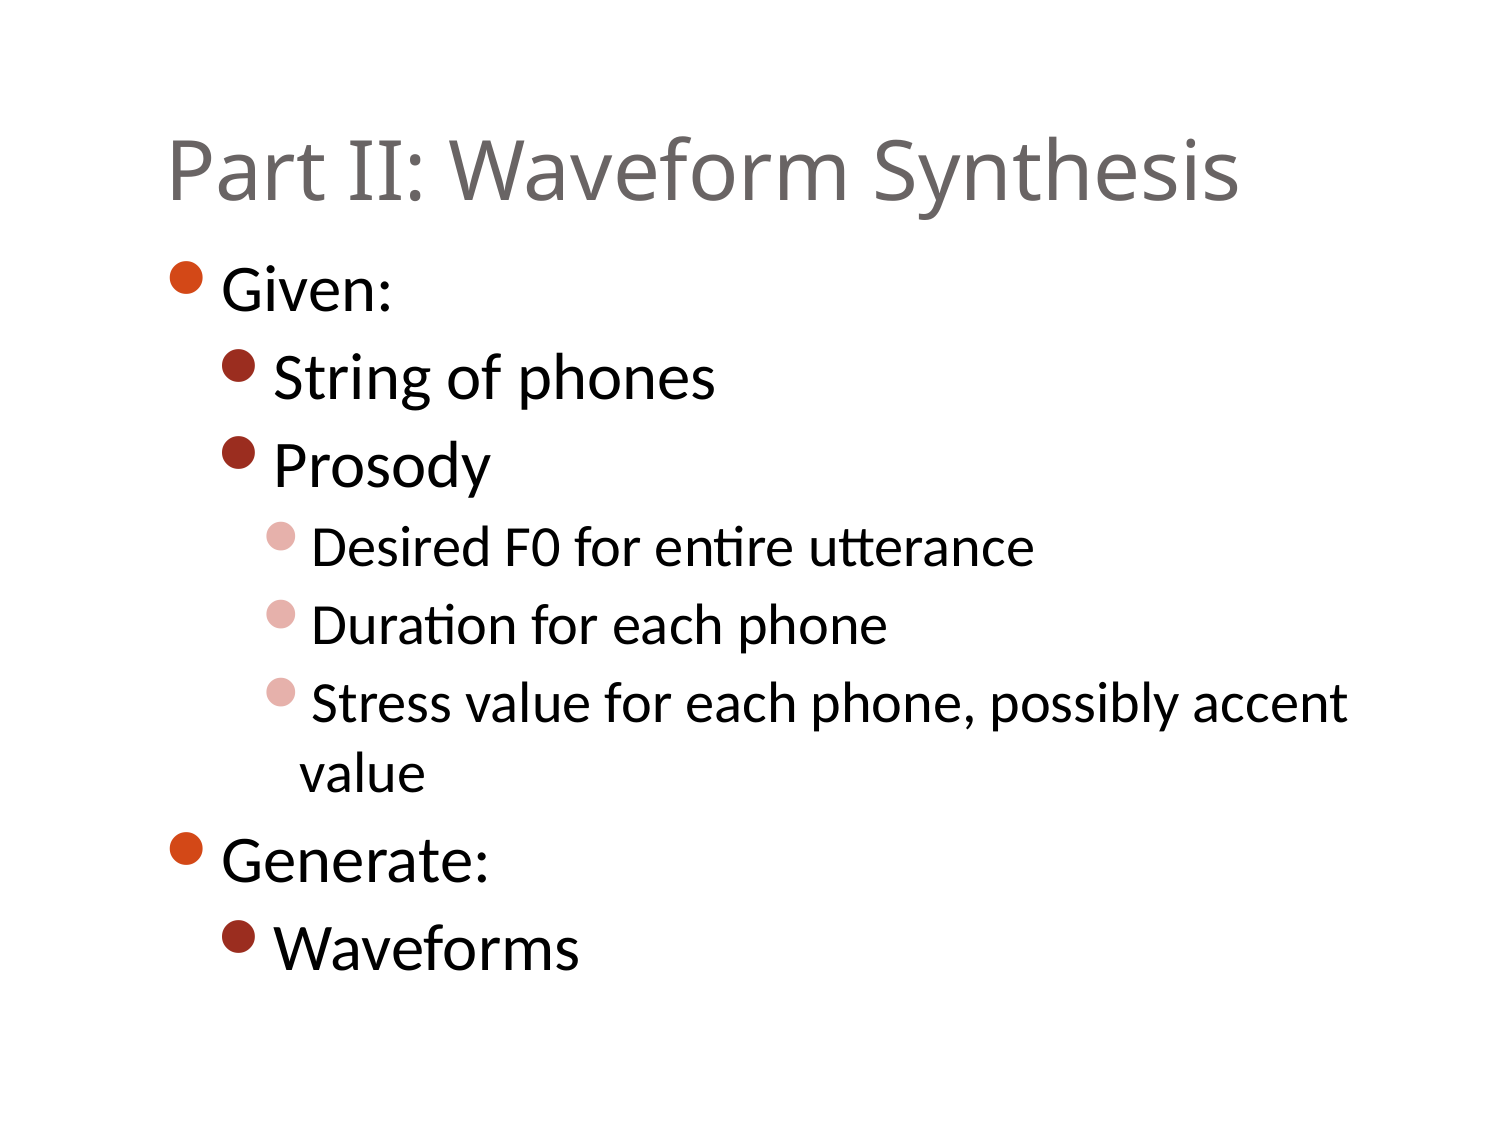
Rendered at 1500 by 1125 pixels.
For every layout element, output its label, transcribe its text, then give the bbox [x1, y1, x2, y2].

list Given: String of phones Prosody Desired F0 for entire utterance Duration for each phone Stress value for each phone, possibly accent value Generate: Waveforms [149, 237, 1426, 988]
title Part II: Waveform Synthesis [149, 44, 1426, 233]
